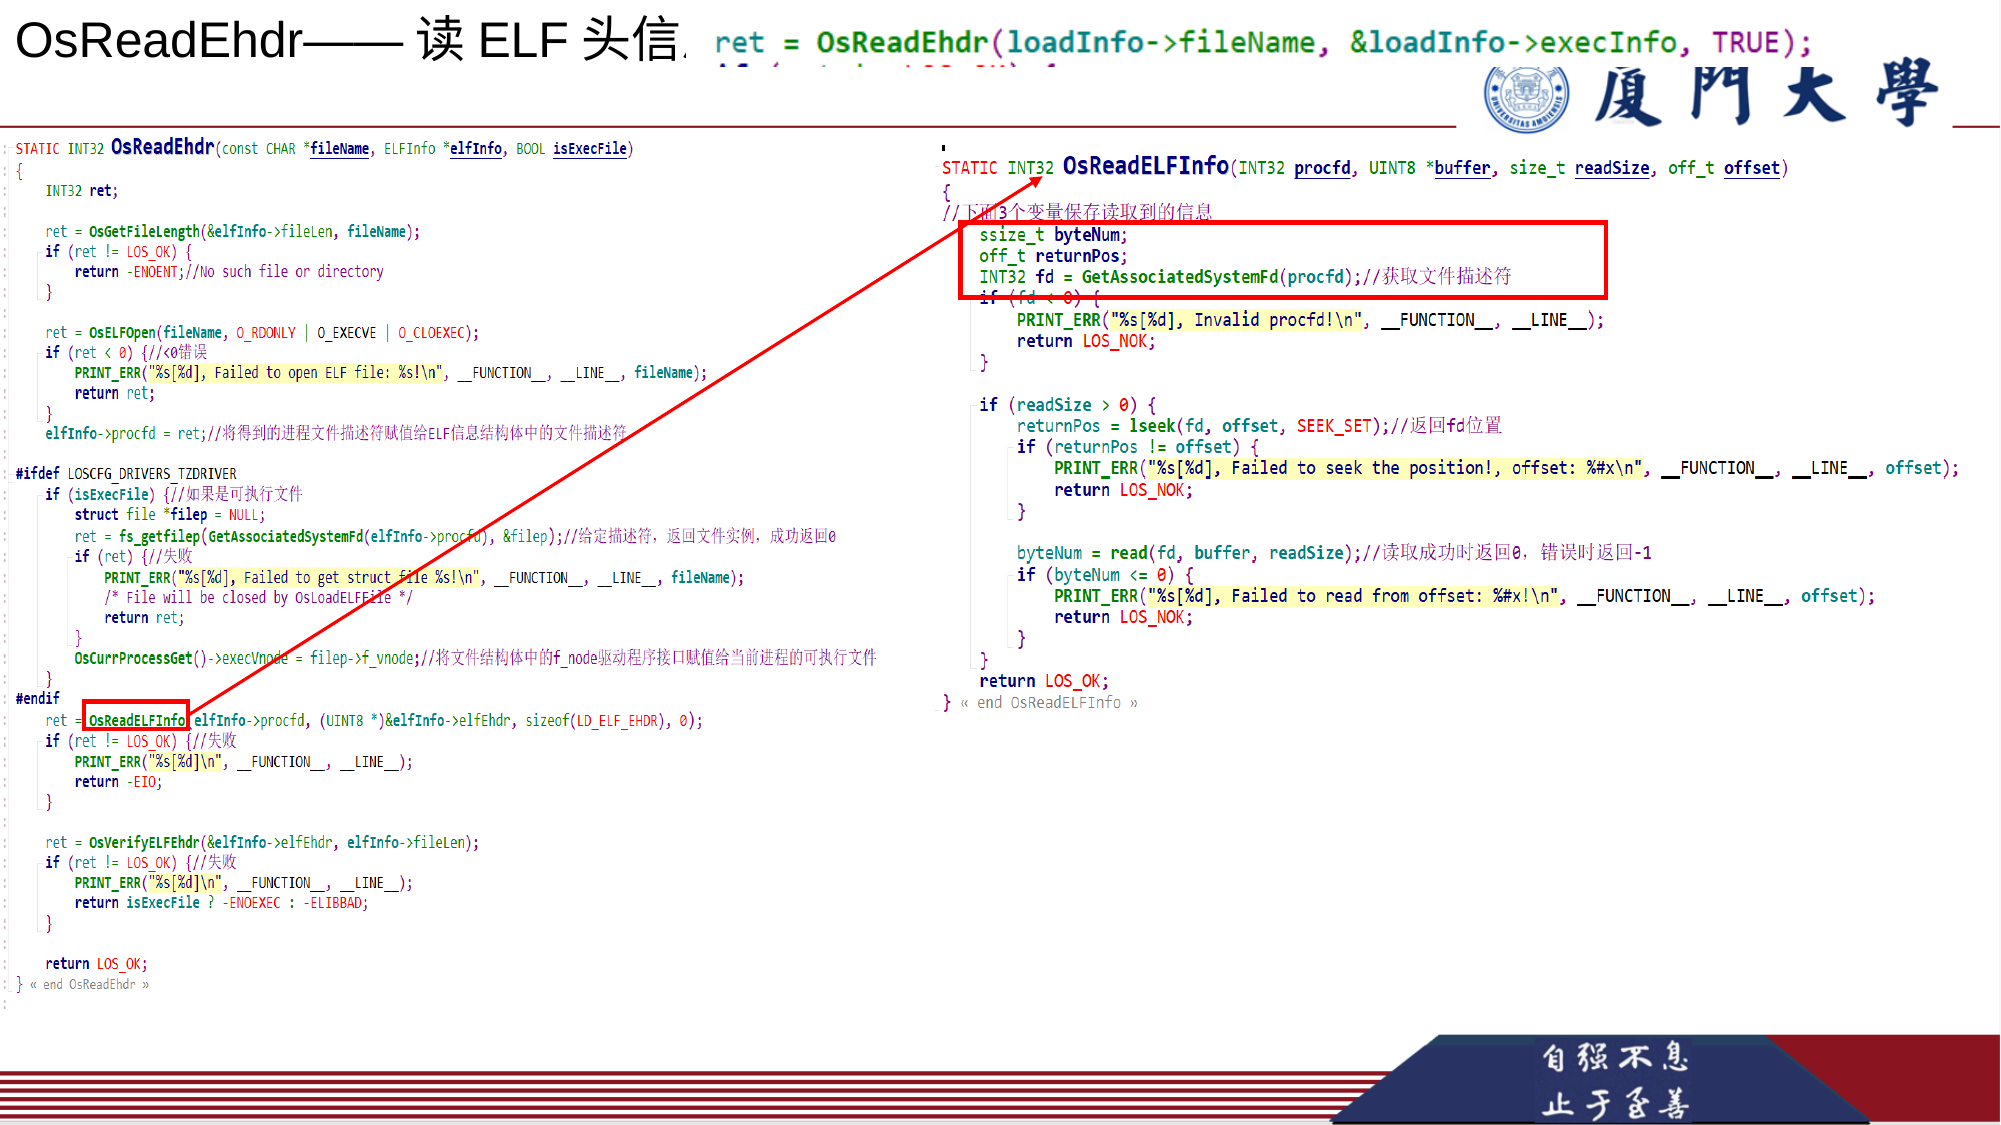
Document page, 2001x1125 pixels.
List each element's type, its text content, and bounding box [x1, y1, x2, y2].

picture [0, 0, 2001, 1125]
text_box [187, 176, 1043, 716]
text_box OsReadEhdr——读ELF头信息 [0, 0, 754, 75]
